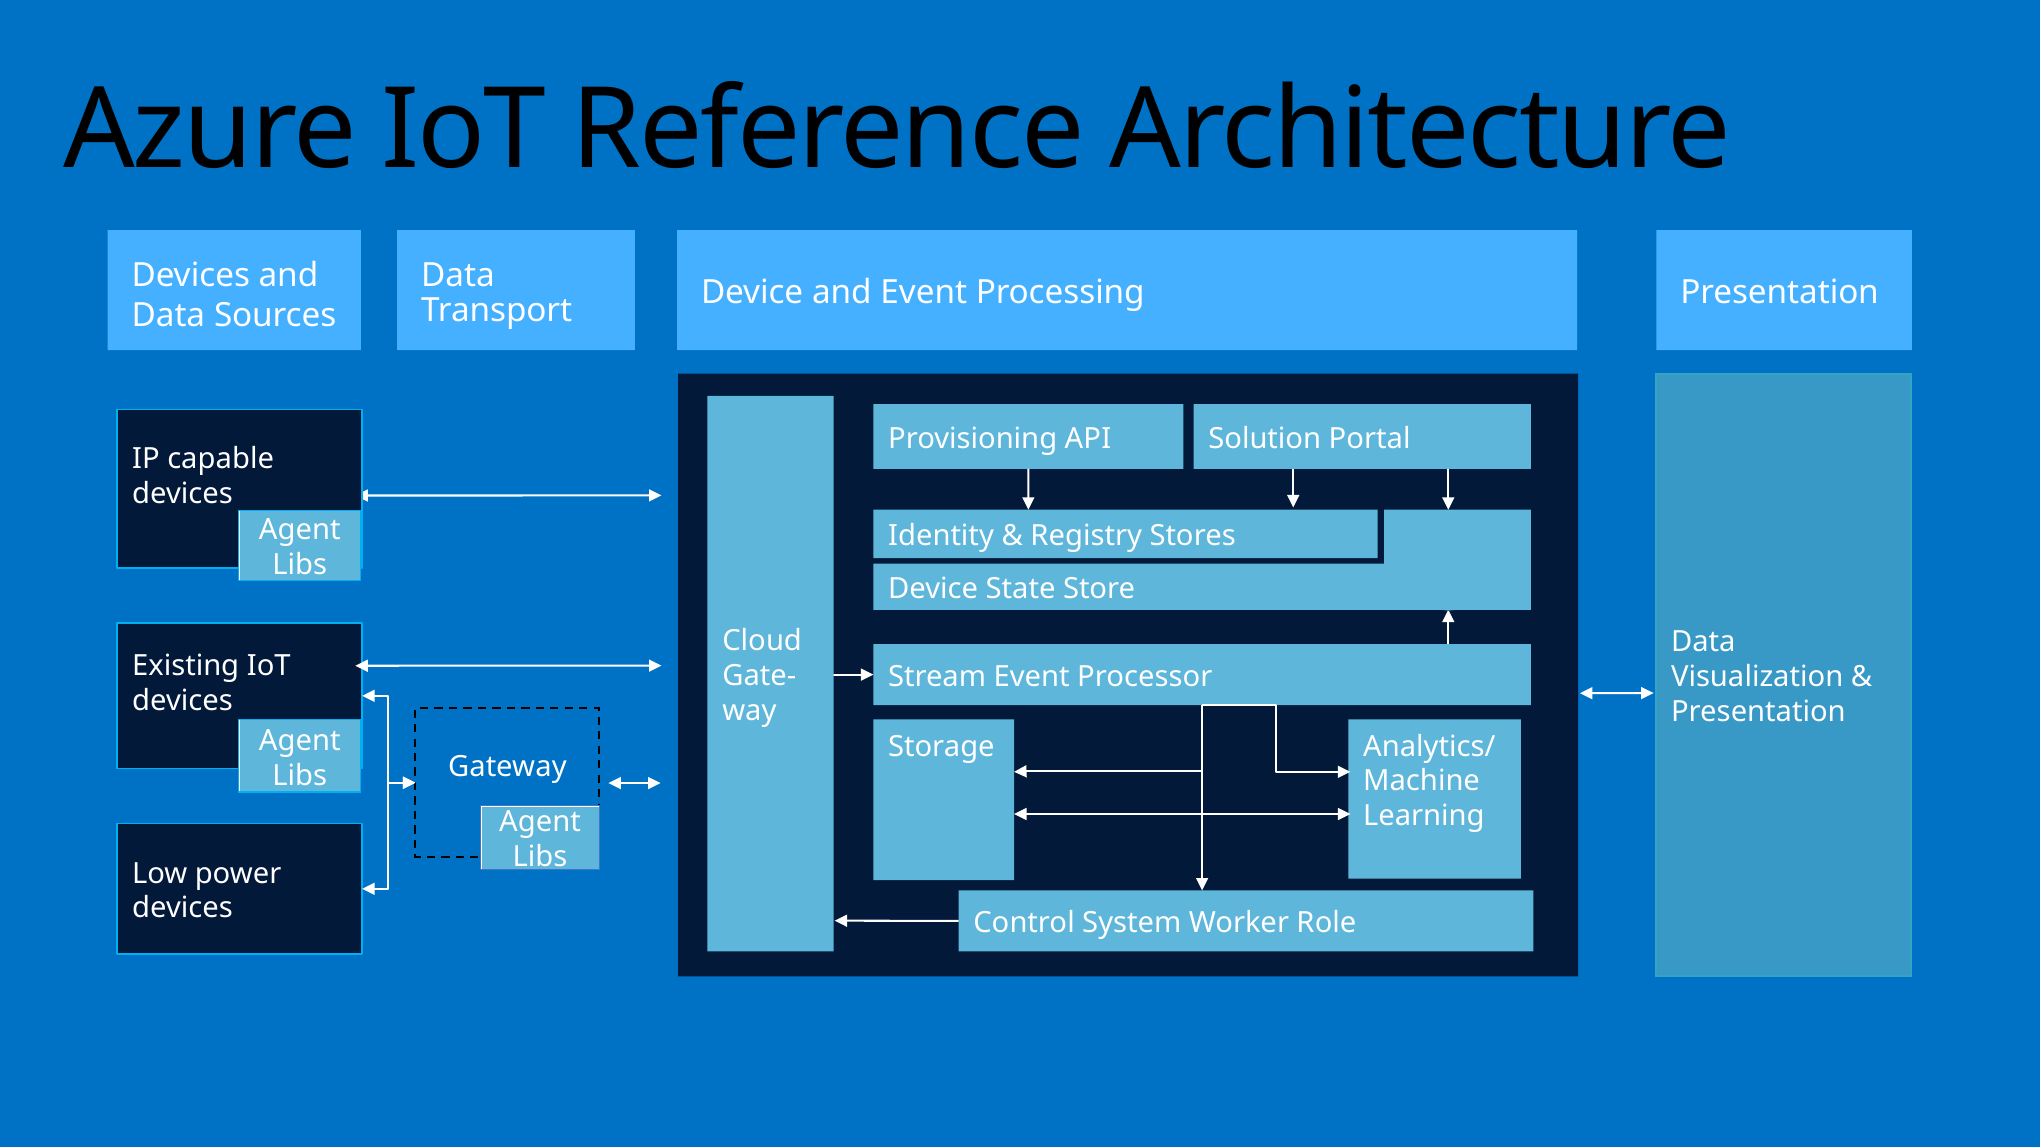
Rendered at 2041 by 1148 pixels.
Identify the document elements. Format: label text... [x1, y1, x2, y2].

title Azure IoT Reference Architecture [39, 55, 1990, 206]
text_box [107, 229, 1913, 977]
